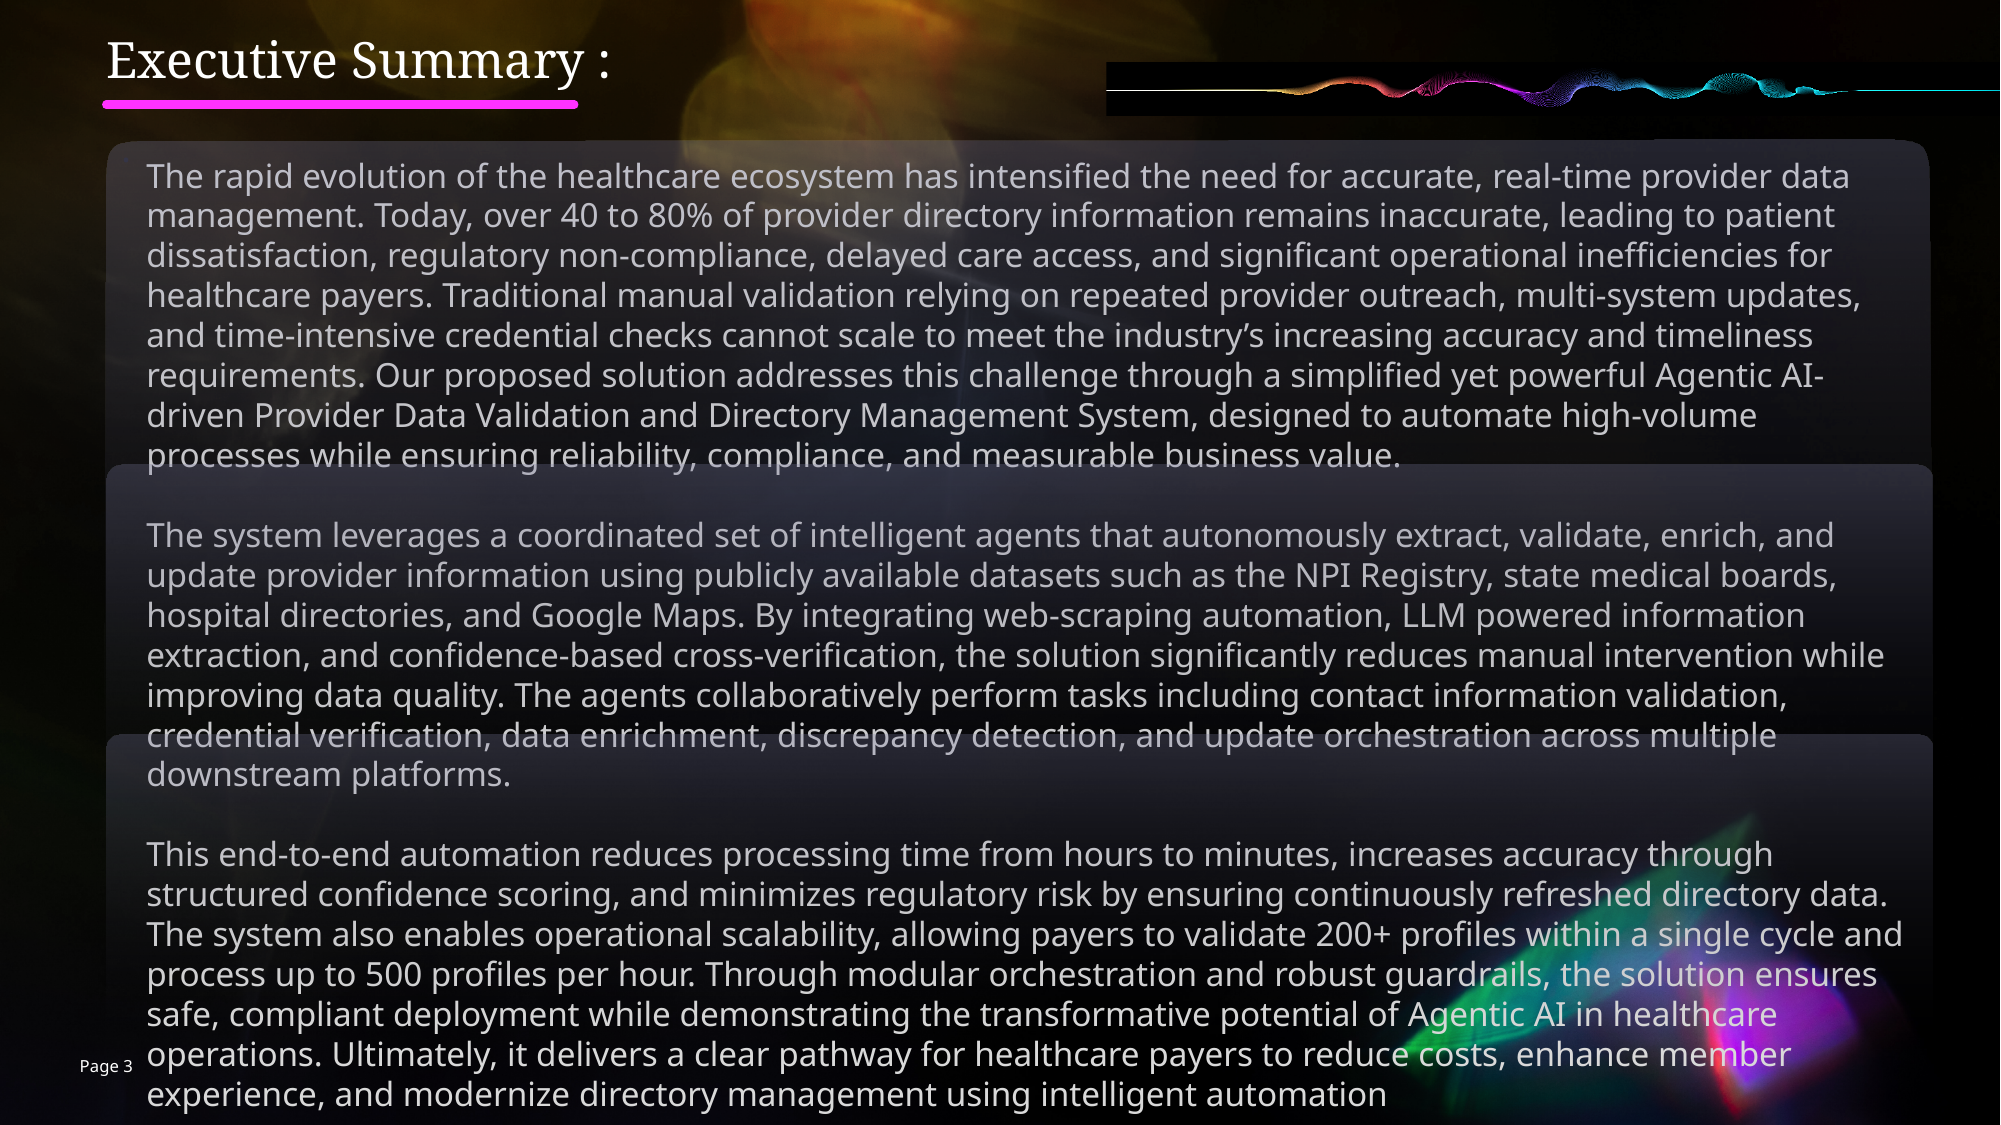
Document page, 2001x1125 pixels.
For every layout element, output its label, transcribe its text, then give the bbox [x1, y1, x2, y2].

title Executive Summary : [106, 28, 1175, 107]
text_box . [106, 117, 2000, 177]
picture [0, 0, 2000, 1125]
text_box The rapid evolution of the healthcare ecosystem has intensified the need for accurate, real-time provider data management. Today, over 40 to 80% of provider directory information remains inaccurate, leading to patient dissatisfaction, regulatory non-compliance, delayed care access, and significant operational inefficiencies for healthcare payers. Traditional manual validation relying on repeated provider outreach, multi-system updates, and time-intensive credential checks cannot scale to meet the industry’s increasing accuracy and timeliness requirements. Our proposed solution addresses this challenge through a simplified yet powerful Agentic AI-driven Provider Data Validation and Directory Management System, designed to automate high-volume processes while ensuring reliability, compliance, and measurable business value. The system leverages a coordinated set of intelligent agents that autonomously extract, validate, enrich, and update provider information using publicly available datasets such as the NPI Registry, state medical boards, hospital directories, and Google Maps. By integrating web-scraping automation, LLM powered information extraction, and confidence-based cross-verification, the solution significantly reduces manual intervention while improving data quality. The agents collaboratively perform tasks including contact information validation, credential verification, data enrichment, discrepancy detection, and update orchestration across multiple downstream platforms. This end-to-end automation reduces processing time from hours to minutes, increases accuracy through structured confidence scoring, and minimizes regulatory risk by ensuring continuously refreshed directory data. The system also enables operational scalability, allowing payers to validate 200+ profiles within a single cycle and process up to 500 profiles per hour. Through modular orchestration and robust guardrails, the solution ensures safe, compliant deployment while demonstrating the transformative potential of Agentic AI in healthcare operations. Ultimately, it delivers a clear pathway for healthcare payers to reduce costs, enhance member experience, and modernize directory management using intelligent automation [131, 1040, 1925, 1121]
text_box [104, 462, 1935, 746]
text_box [104, 732, 1935, 1041]
text_box [98, 137, 1933, 758]
